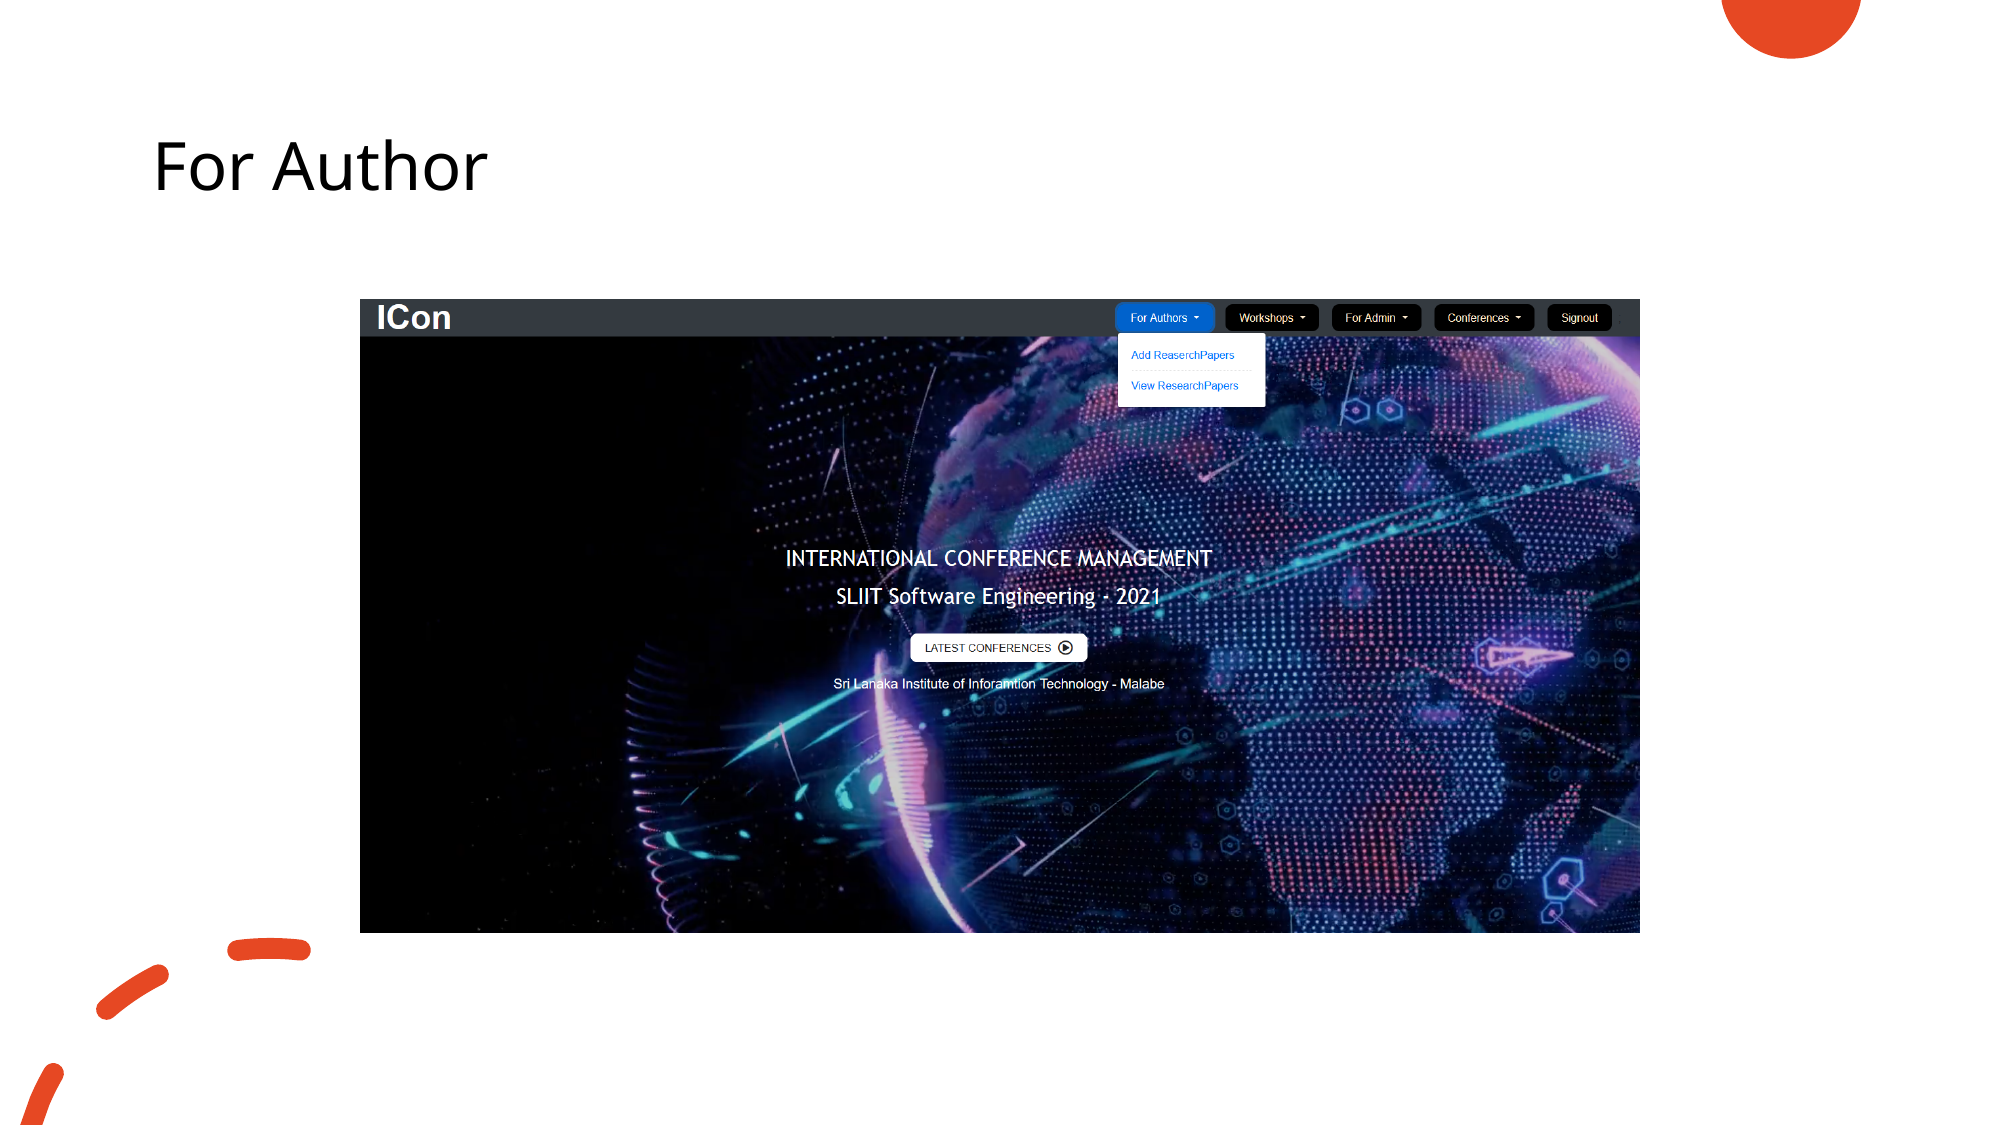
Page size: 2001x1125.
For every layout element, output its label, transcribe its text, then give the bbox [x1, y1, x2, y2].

title For Author [137, 59, 1863, 278]
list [360, 299, 1640, 933]
